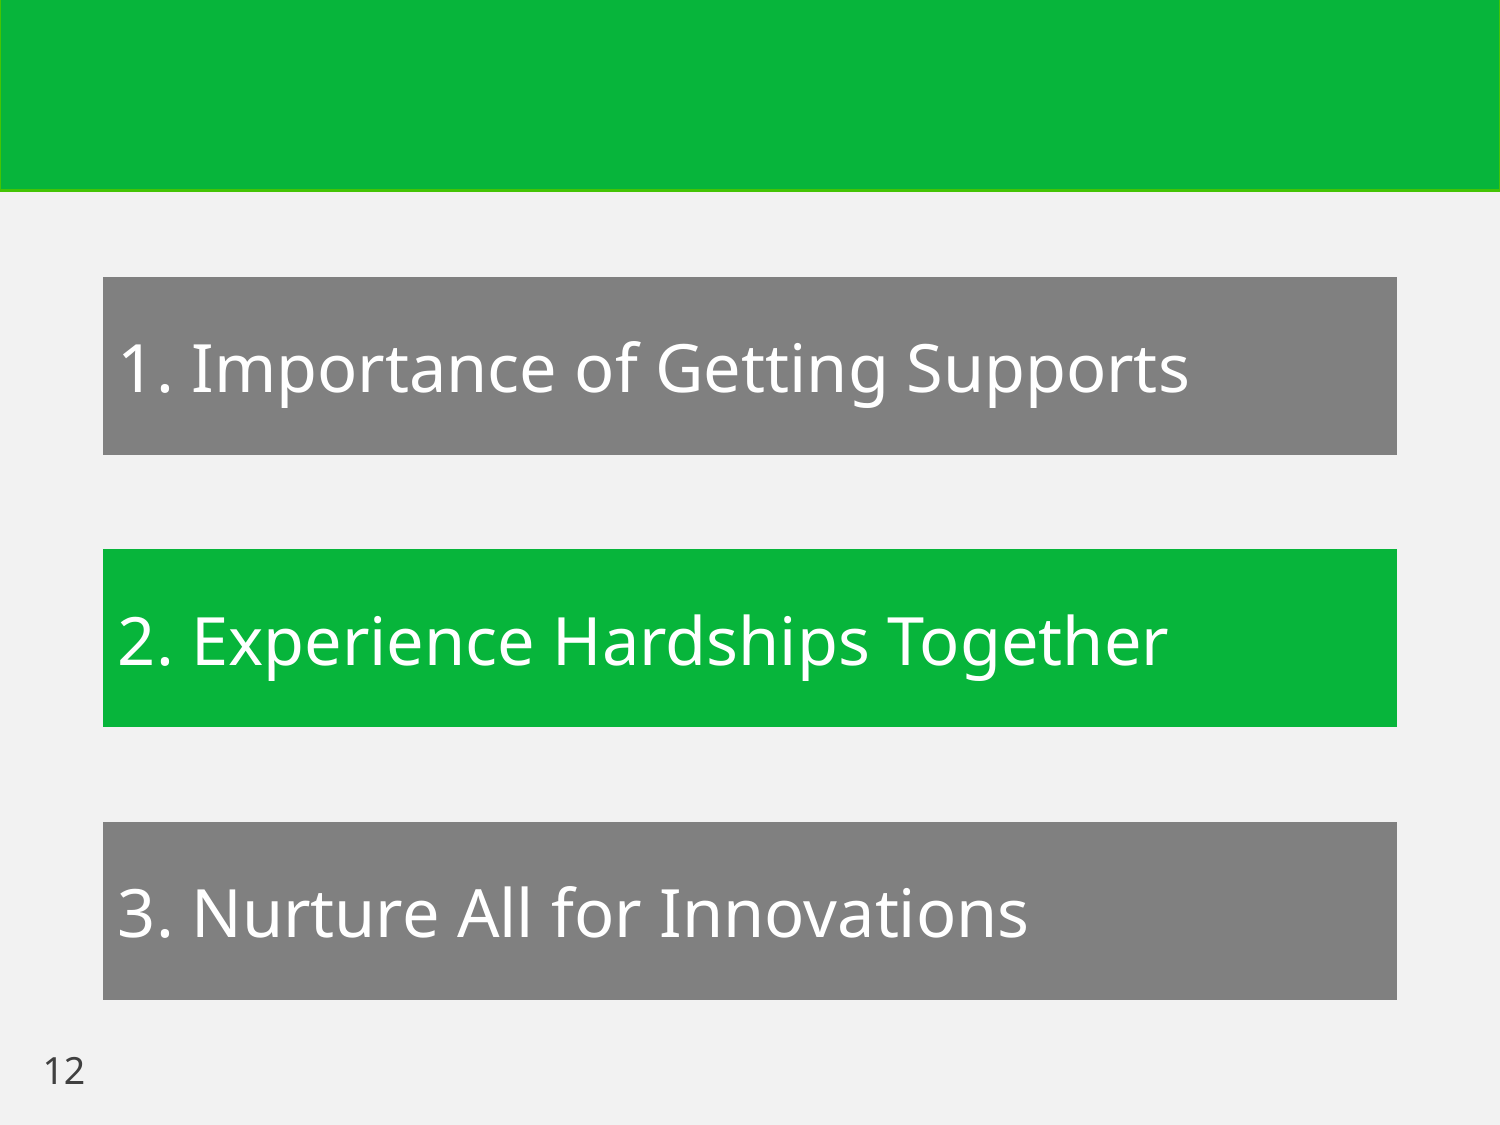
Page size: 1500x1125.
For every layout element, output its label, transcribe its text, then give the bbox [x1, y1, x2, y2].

text_box 3. Nurture All for Innovations [103, 822, 1397, 1000]
text_box 2. Experience Hardships Together [103, 549, 1397, 727]
slide_number 12 [27, 1042, 146, 1102]
text_box 1. Importance of Getting Supports [103, 277, 1397, 455]
